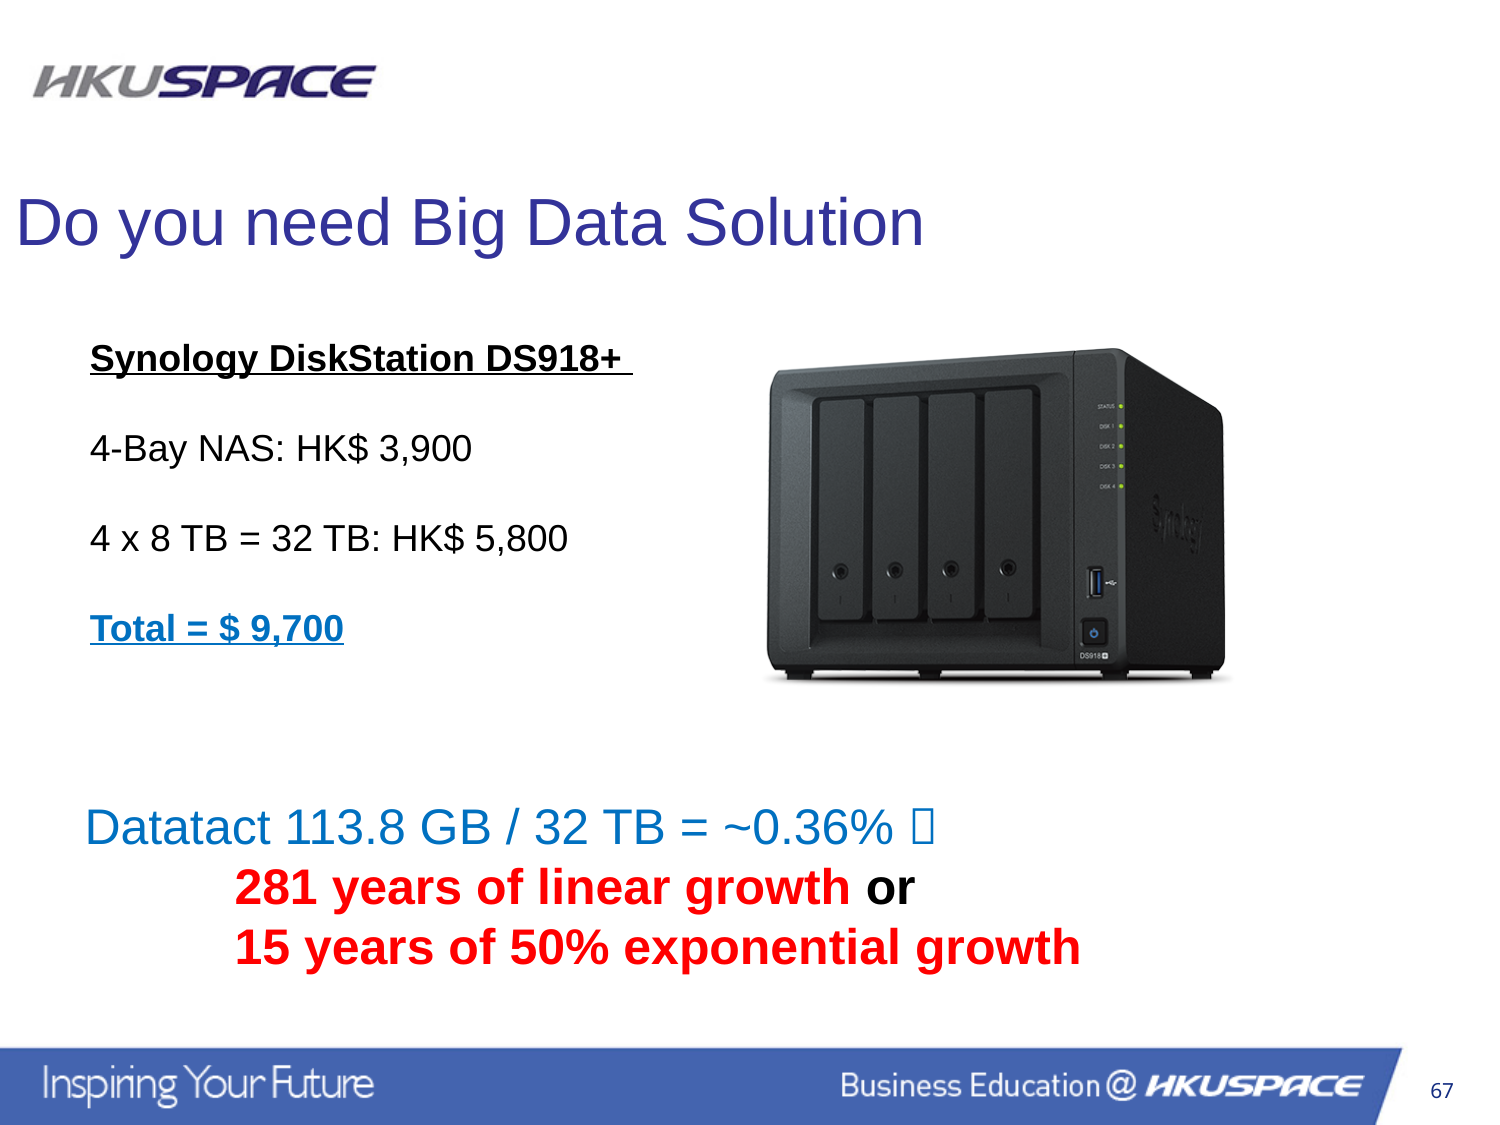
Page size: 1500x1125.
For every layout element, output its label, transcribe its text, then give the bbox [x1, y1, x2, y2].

title Do you need Big Data Solution [0, 101, 1325, 266]
slide_number 67 [1415, 1070, 1499, 1125]
text_box Datatact 113.8 GB / 32 TB = ~0.36%  281 years of linear growth or 15 years of 50% exponential growth [69, 786, 1098, 982]
text_box Synology DiskStation DS918+ 4-Bay NAS: HK$ 3,900 4 x 8 TB = 32 TB: HK$ 5,800 Total = $ 9,700 [75, 326, 660, 701]
picture [0, 0, 1500, 1125]
